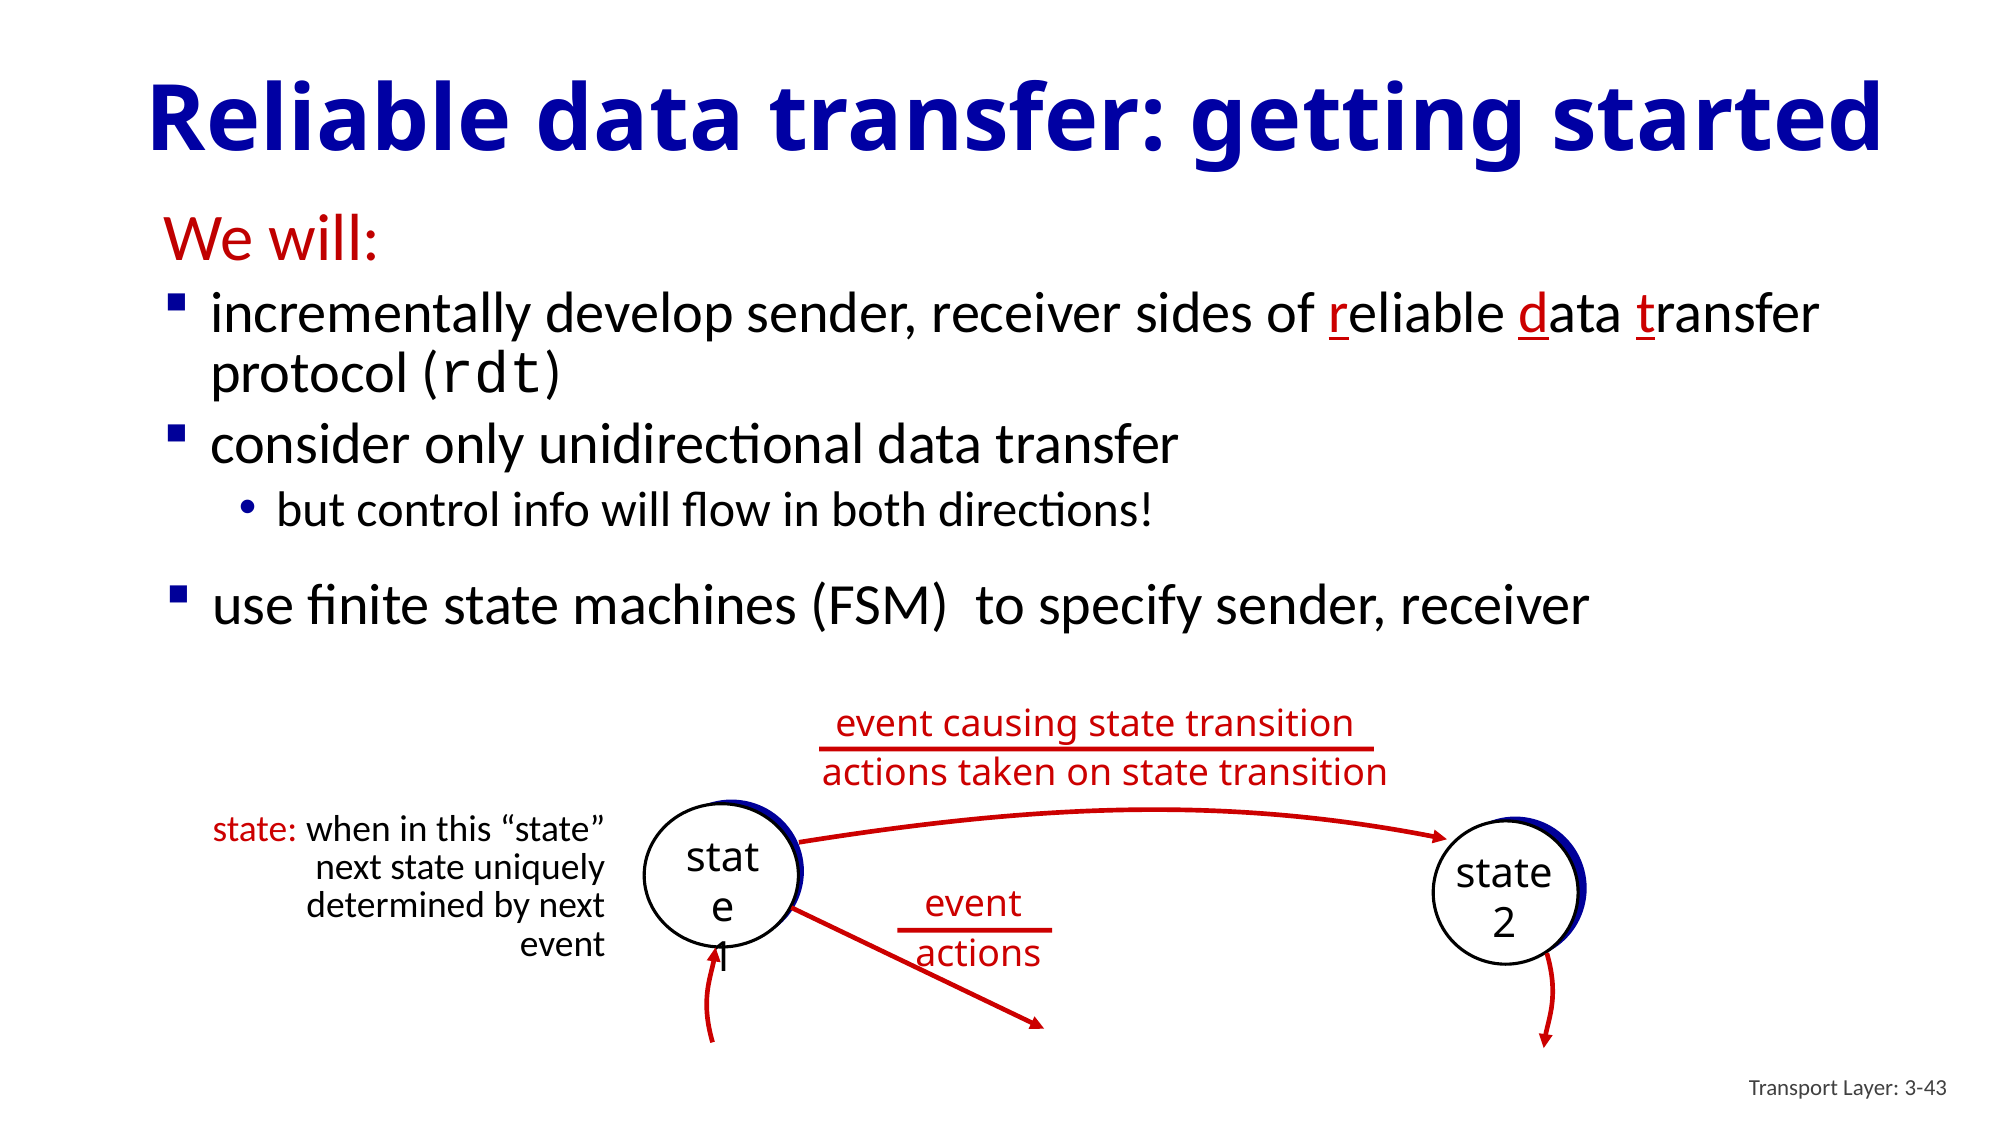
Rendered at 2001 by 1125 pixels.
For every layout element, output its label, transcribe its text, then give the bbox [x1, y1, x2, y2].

text_box [706, 947, 721, 1043]
text_box event causing state transition [820, 691, 1370, 740]
text_box Reliable data transfer: getting started [130, 47, 1952, 194]
text_box event [909, 871, 1037, 921]
text_box [946, 982, 1045, 1029]
text_box [644, 829, 662, 922]
text_box Transport Layer: 3-43 [1512, 1056, 1962, 1117]
text_box [1485, 816, 1567, 838]
text_box [1458, 820, 1553, 838]
text_box state 1 [662, 822, 783, 988]
text_box state 2 [1440, 838, 1568, 954]
text_box [1468, 954, 1543, 965]
text_box [1568, 839, 1587, 937]
text_box [703, 799, 804, 908]
text_box actions taken on state transition [806, 740, 1404, 800]
text_box [1568, 855, 1579, 930]
text_box [798, 809, 1446, 843]
text_box [1539, 953, 1553, 1049]
text_box [783, 832, 799, 919]
text_box state: when in this “state” next state uniquely determined by next event [166, 803, 621, 1007]
text_box use finite state machines (FSM) to specify sender, receiver [150, 569, 1964, 658]
text_box [669, 803, 773, 822]
text_box actions [900, 921, 1057, 982]
text_box [1433, 862, 1440, 923]
text_box We will: incrementally develop sender, receiver sides of reliable data transfer protocol (rdt) consider only unidirectional data transfer but control info will flow in both directions! [148, 198, 1962, 748]
